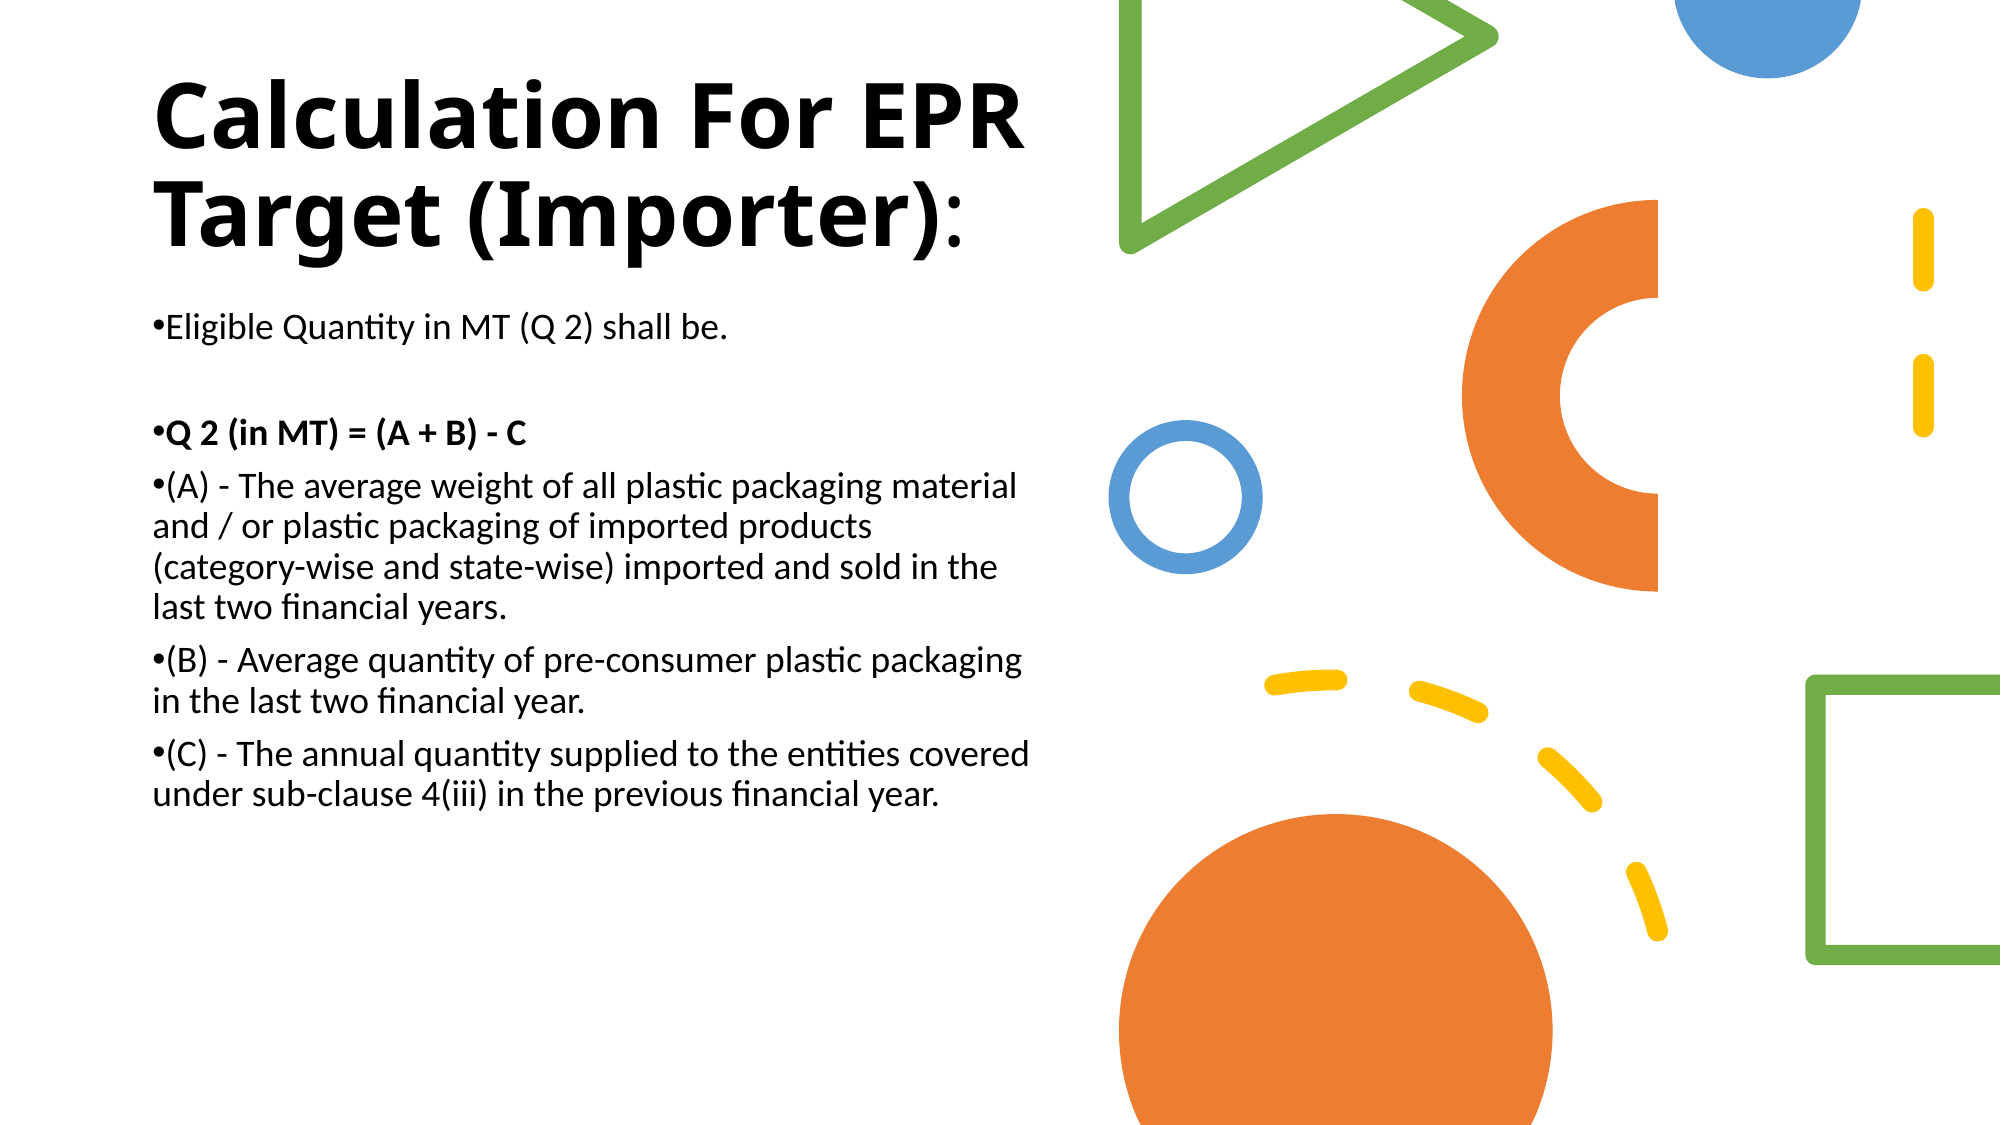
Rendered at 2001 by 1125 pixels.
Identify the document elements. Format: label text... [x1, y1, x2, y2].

text_box Eligible Quantity in MT (Q 2) shall be. Q 2 (in MT) = (A + B) - C (A) - The average weight of all plastic packaging material and / or plastic packaging of imported products (category-wise and state-wise) imported and sold in the last two financial years. (B) - Average quantity of pre-consumer plastic packaging in the last two financial year. (C) - The annual quantity supplied to the entities covered under sub-clause 4(iii) in the previous financial year. [137, 299, 1050, 1014]
text_box [1118, 0, 1499, 255]
text_box Calculation For EPR Target (Importer): [137, 59, 1050, 278]
text_box [1117, 429, 1254, 565]
text_box [1274, 679, 1664, 977]
text_box [1460, 198, 1659, 593]
text_box [1673, 0, 1862, 80]
text_box [0, 0, 2000, 1125]
text_box [1117, 813, 1554, 1125]
text_box [1805, 674, 2000, 966]
